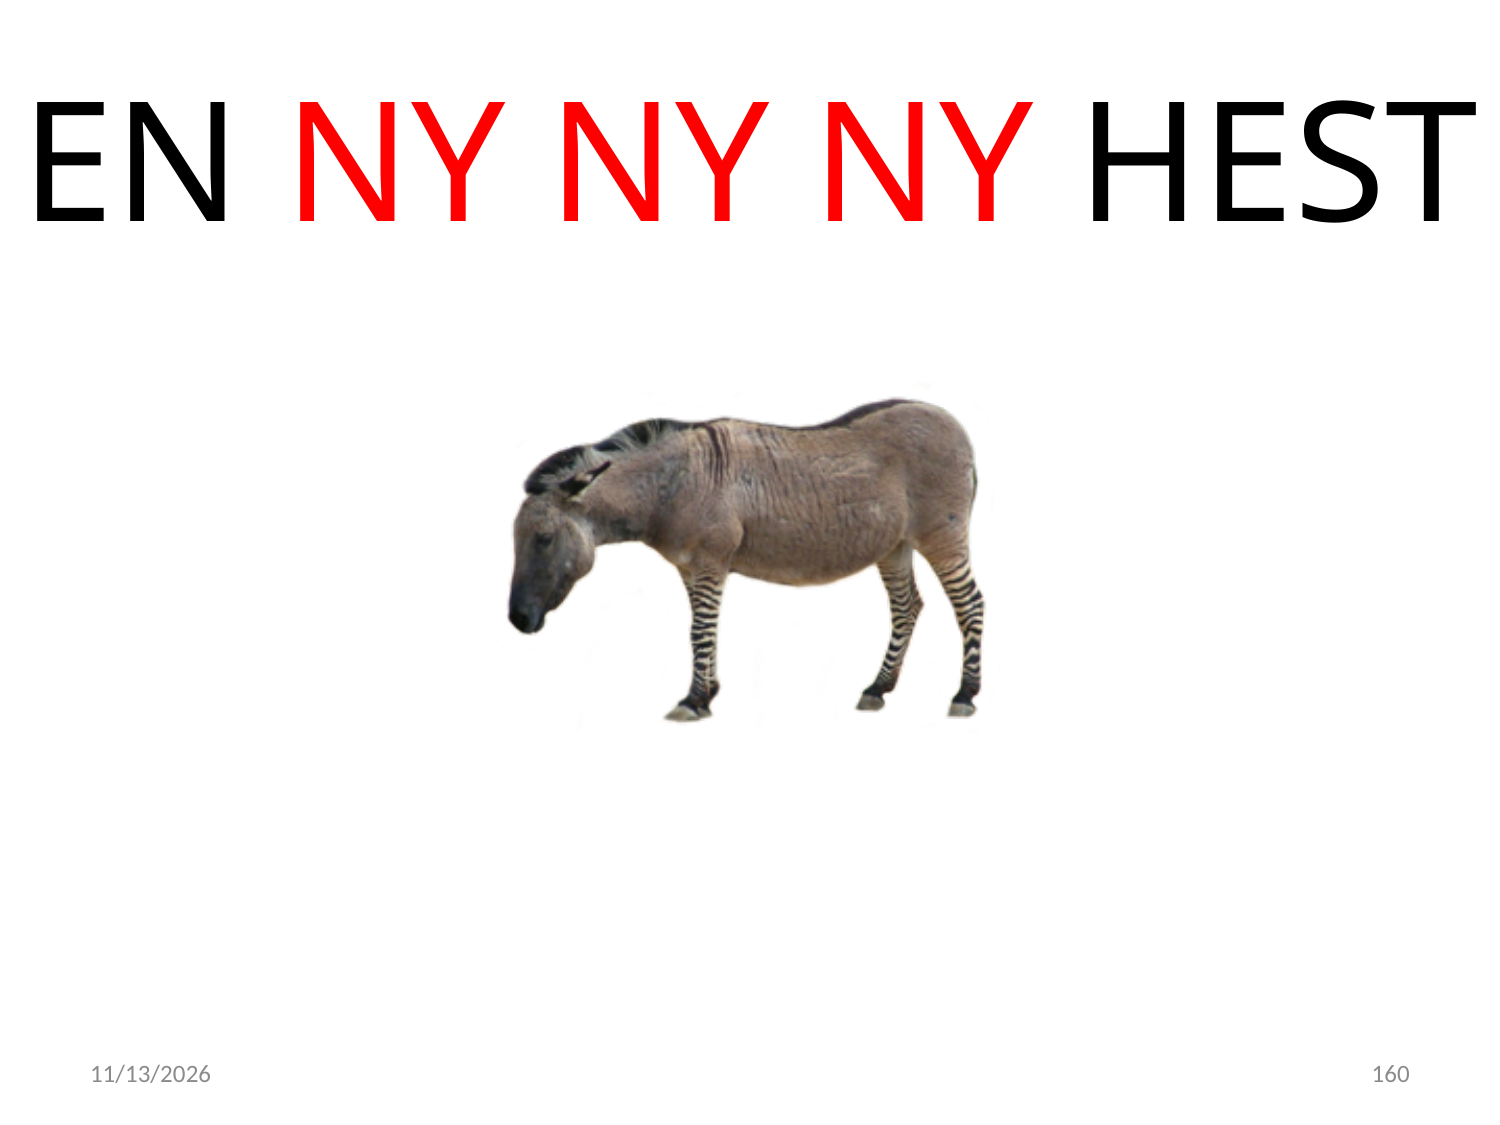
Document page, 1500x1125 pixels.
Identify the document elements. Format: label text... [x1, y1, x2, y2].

slide_number 160 [1074, 1042, 1425, 1103]
list EN NY NY NY HEST [0, 47, 1500, 149]
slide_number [75, 1042, 425, 1103]
picture [493, 380, 1005, 742]
